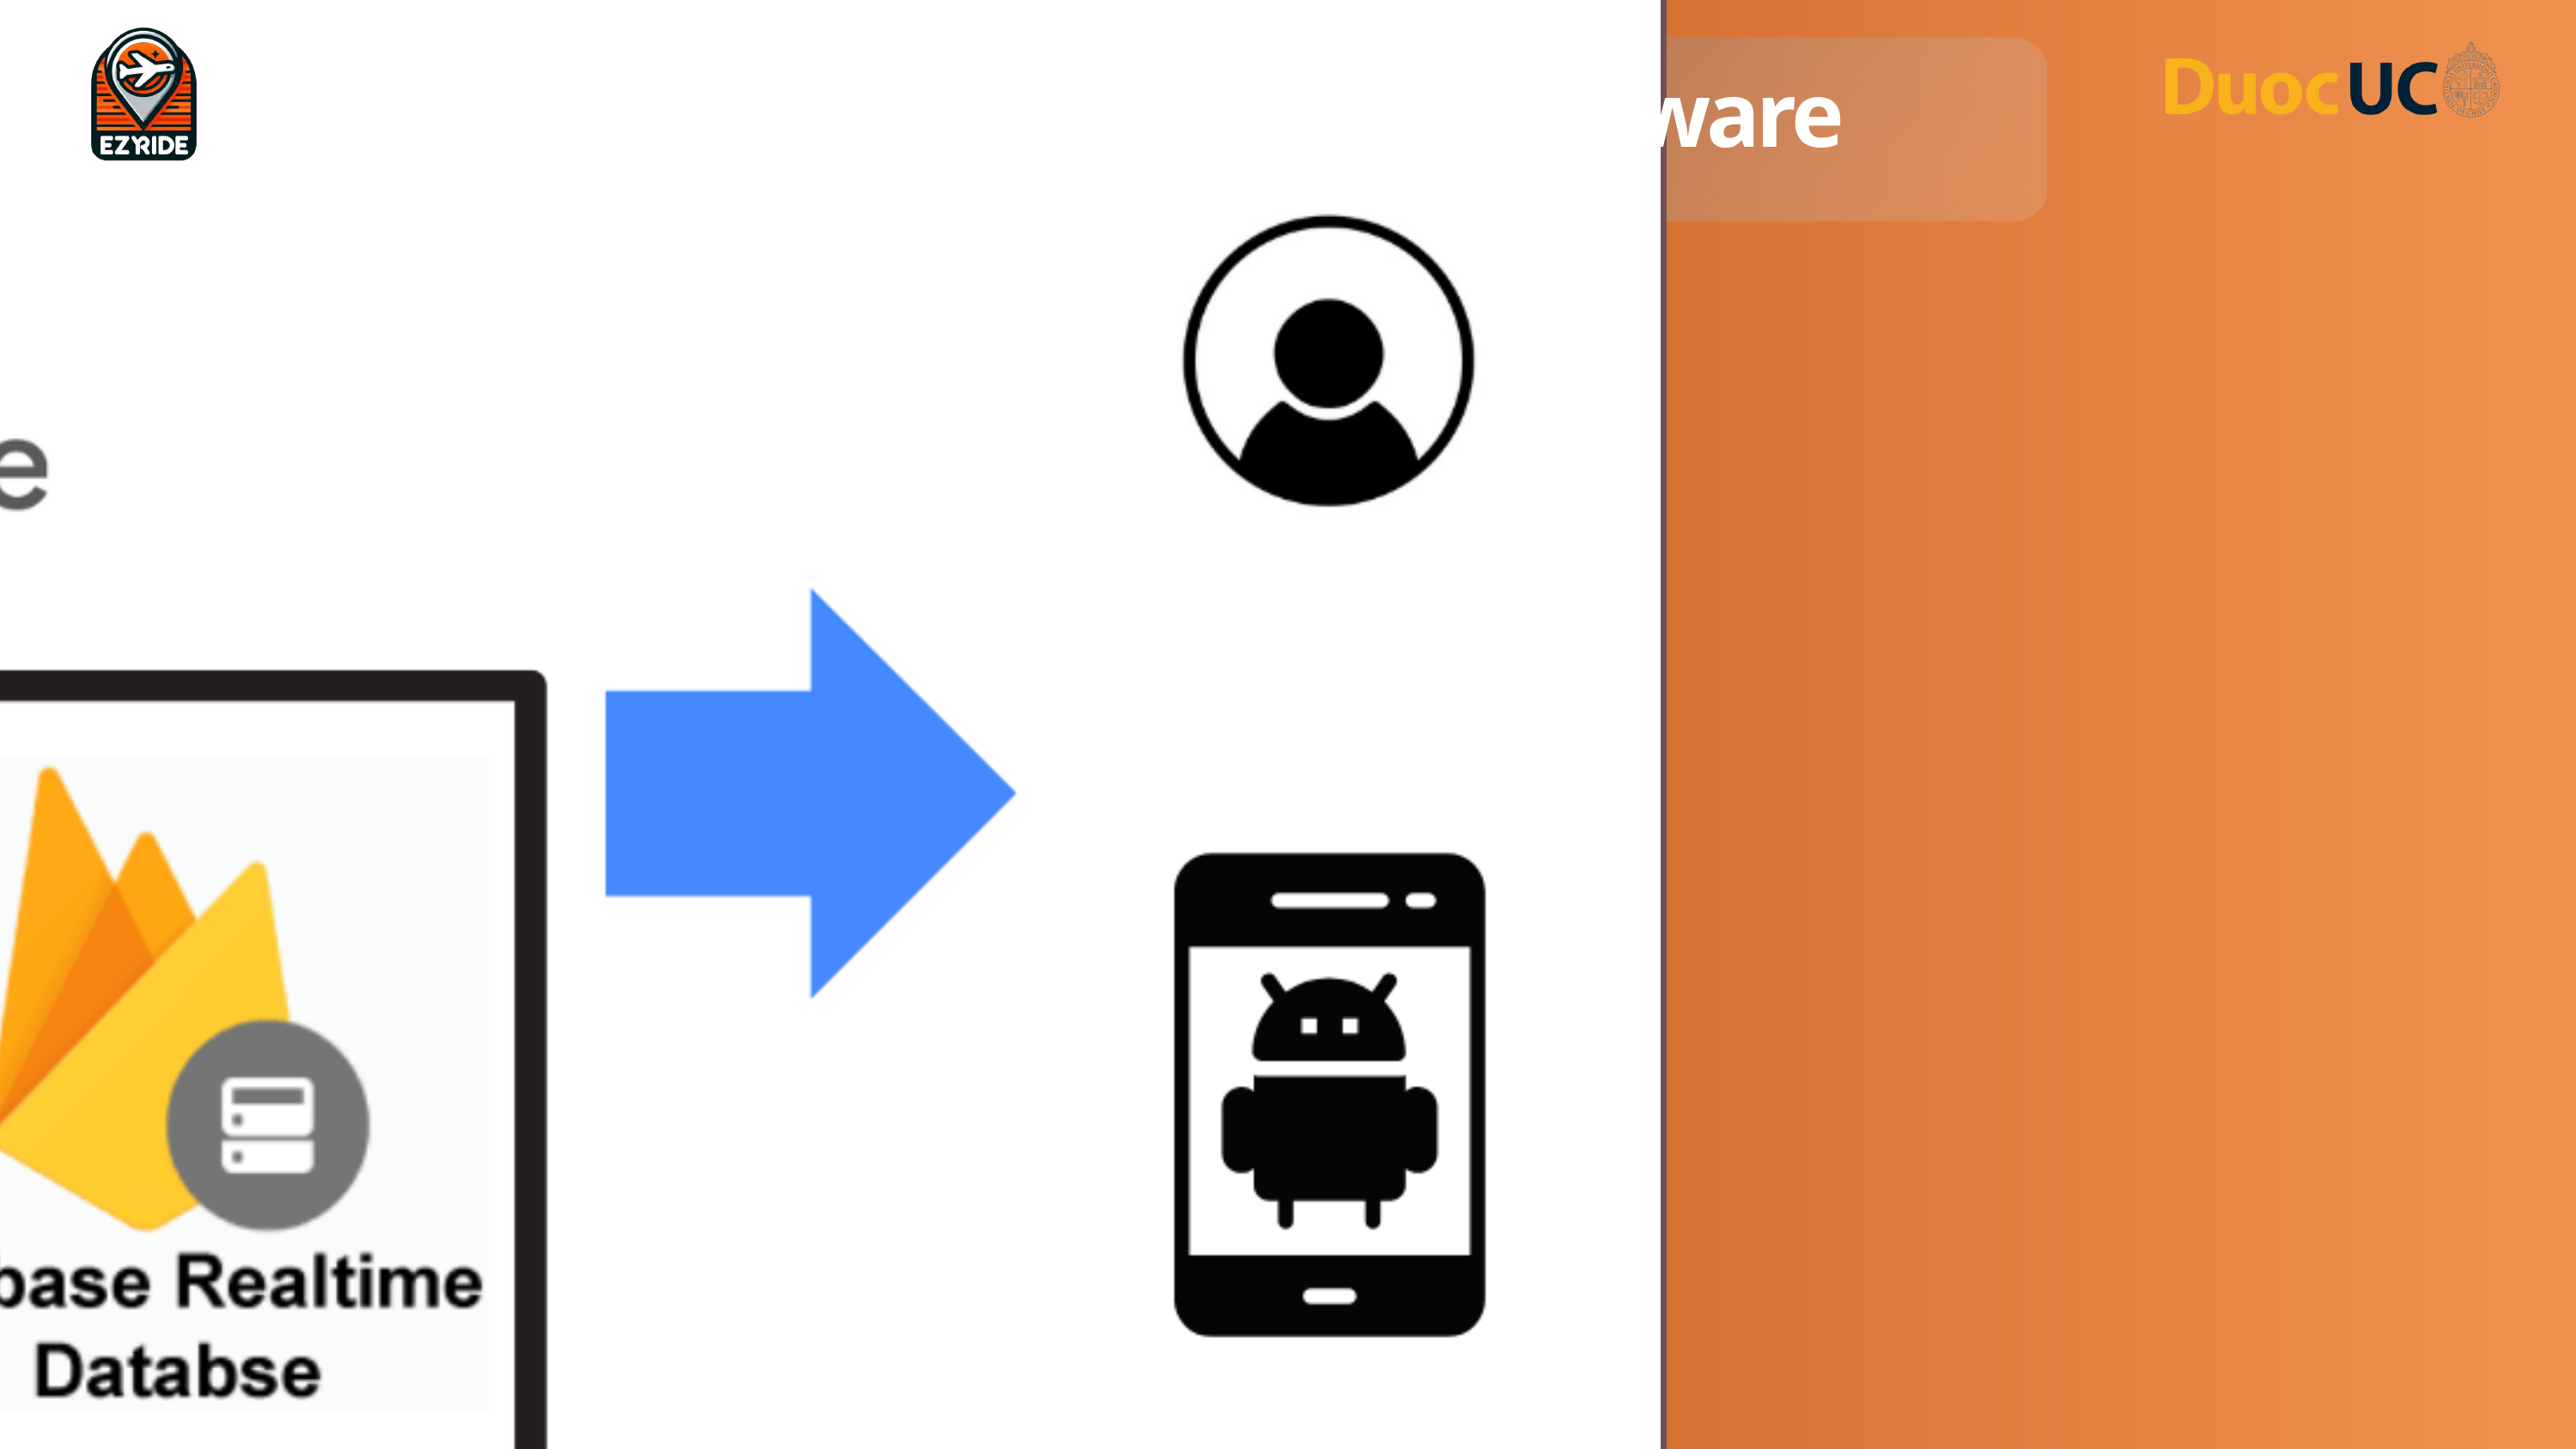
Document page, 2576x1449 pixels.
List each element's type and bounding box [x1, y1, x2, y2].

text_box [529, 37, 2047, 221]
text_box [2160, 37, 2504, 122]
text_box [86, 24, 204, 167]
text_box [0, 0, 1664, 1449]
